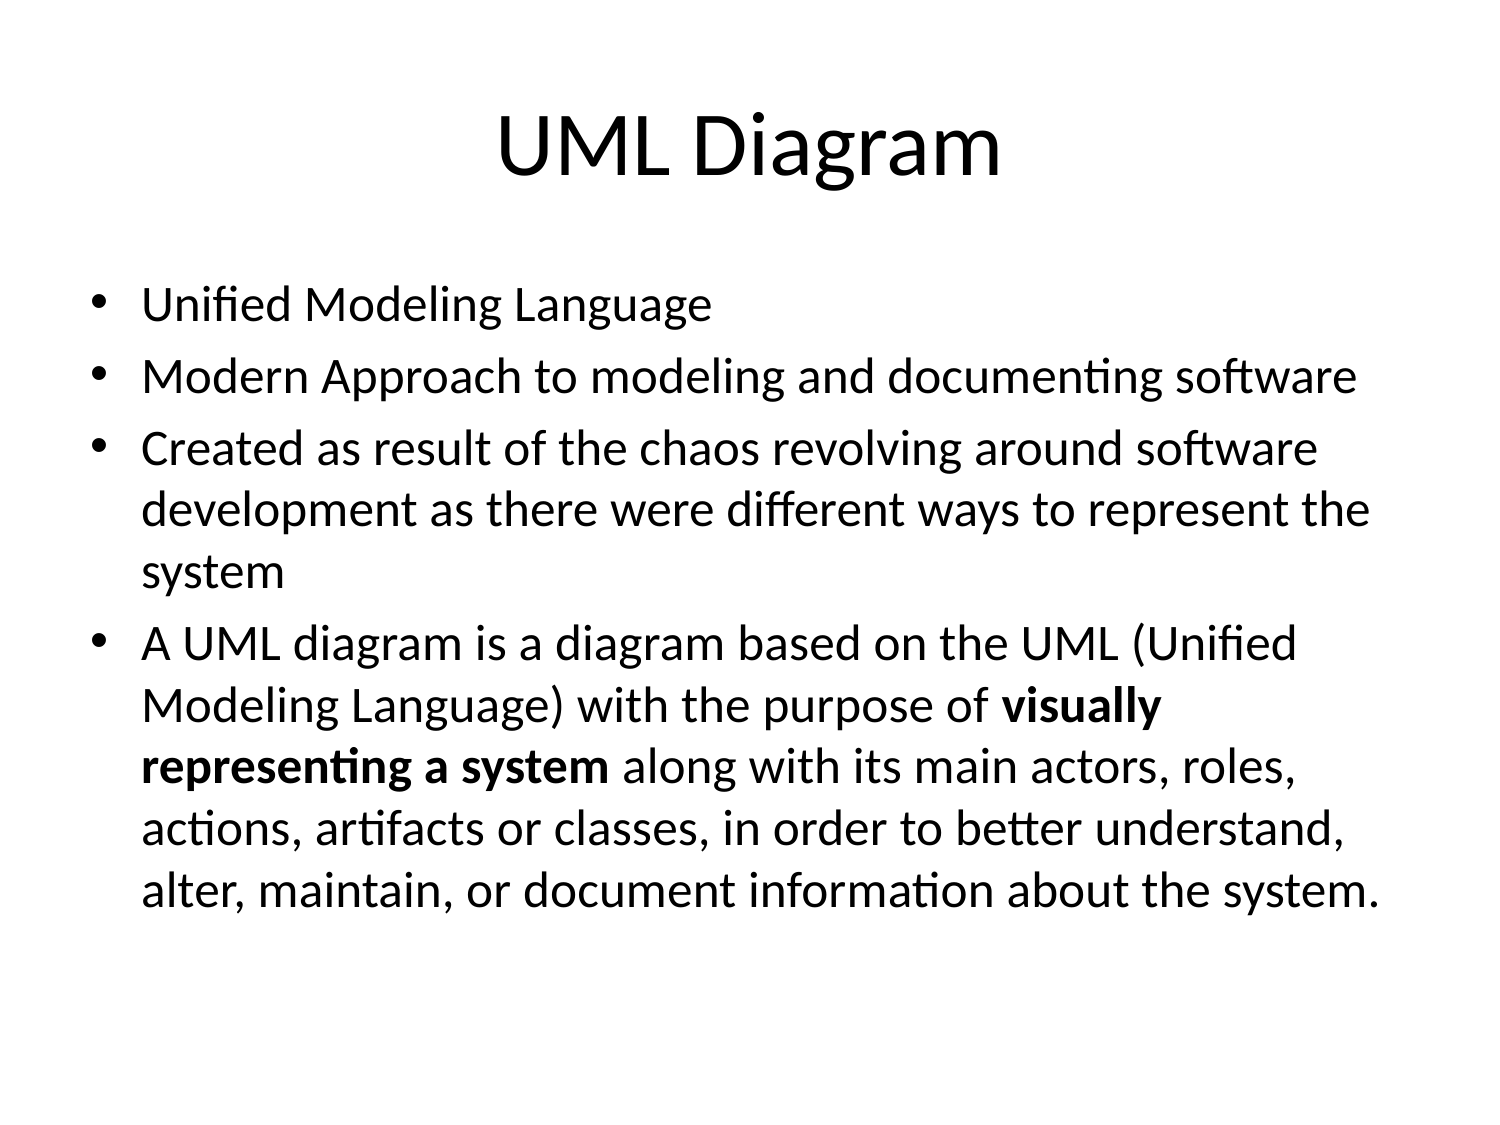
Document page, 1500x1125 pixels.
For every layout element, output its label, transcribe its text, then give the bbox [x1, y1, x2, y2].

list Unified Modeling Language Modern Approach to modeling and documenting software Created as result of the chaos revolving around software development as there were different ways to represent the system A UML diagram is a diagram based on the UML (Unified Modeling Language) with the purpose of visually representing a system along with its main actors, roles, actions, artifacts or classes, in order to better understand, alter, maintain, or document information about the system. [75, 262, 1425, 1005]
title UML Diagram [75, 45, 1425, 233]
